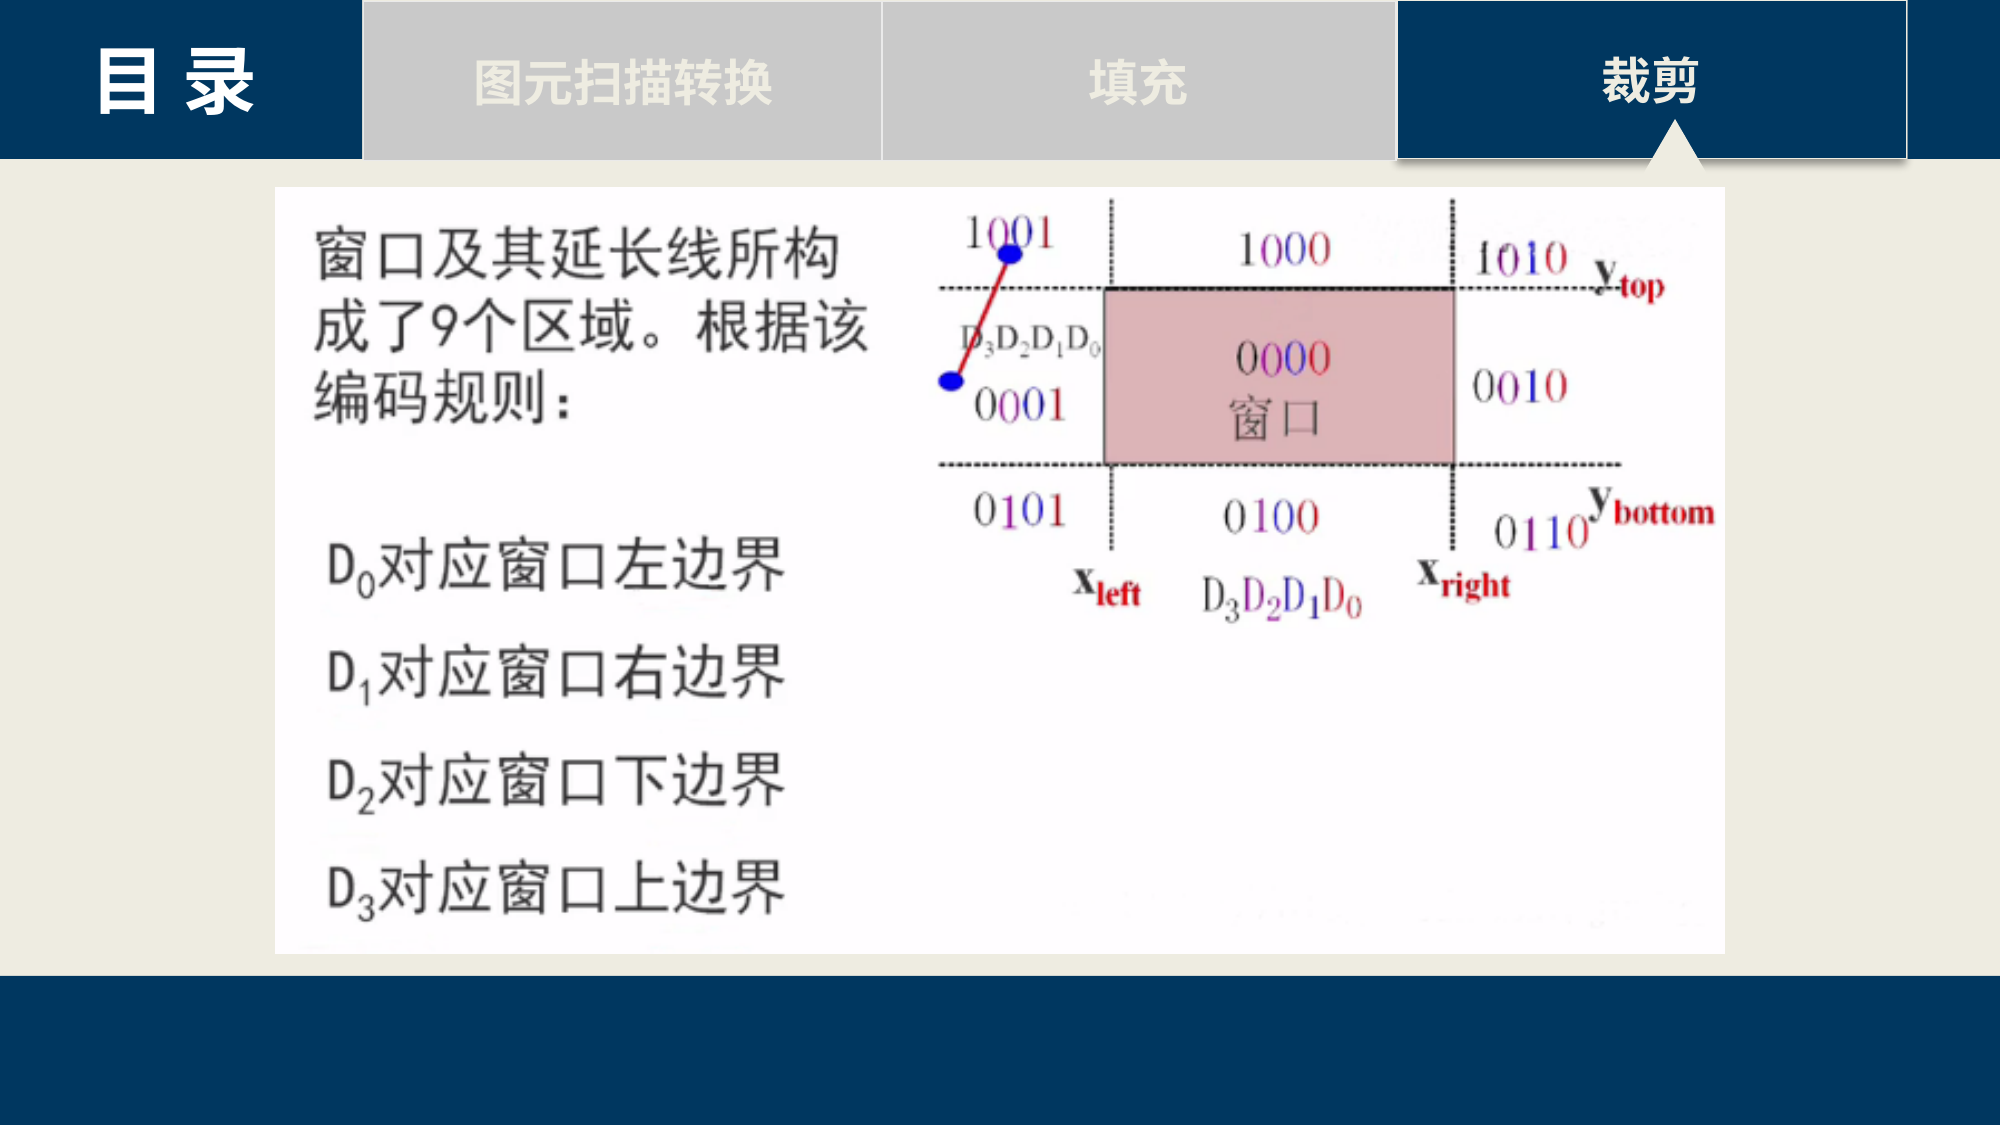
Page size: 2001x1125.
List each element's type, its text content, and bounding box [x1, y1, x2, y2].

text_box [0, 0, 364, 161]
text_box [1636, 118, 1714, 185]
text_box 裁剪 [1397, 0, 1906, 159]
text_box 填充 [881, 1, 1396, 161]
text_box [1906, 0, 2000, 161]
text_box [0, 974, 2000, 1125]
picture [275, 186, 1725, 954]
text_box 图元扫描转换 [363, 1, 881, 161]
text_box 目 录 [14, 26, 334, 132]
